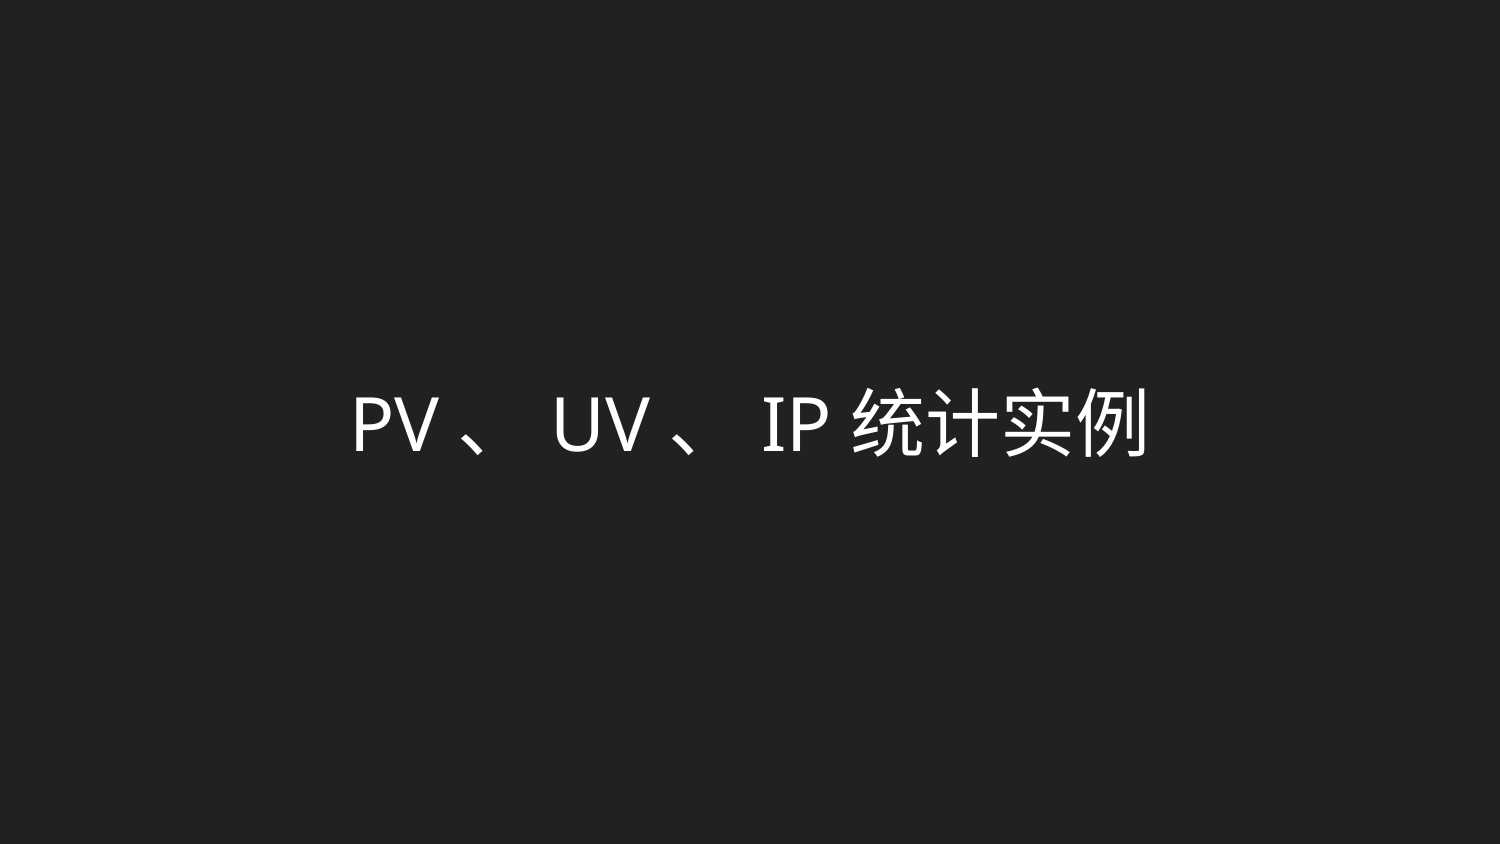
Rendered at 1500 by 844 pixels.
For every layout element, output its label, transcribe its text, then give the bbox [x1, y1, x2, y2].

title PV、UV、IP统计实例 [51, 352, 1449, 491]
